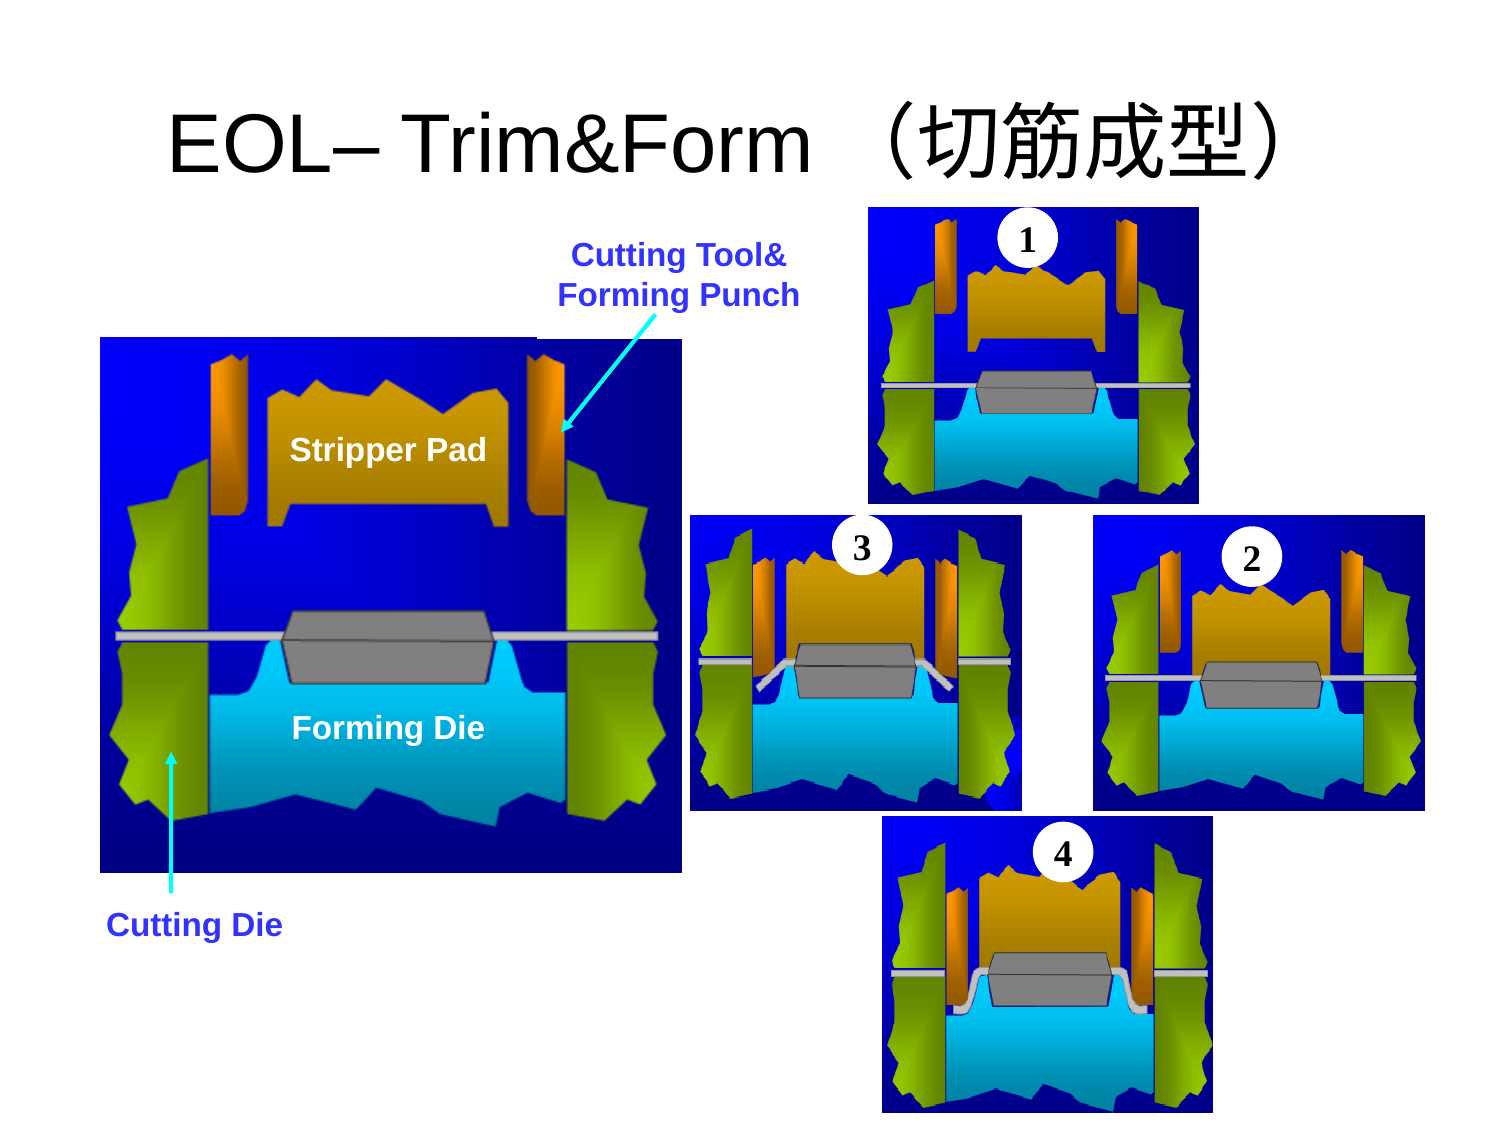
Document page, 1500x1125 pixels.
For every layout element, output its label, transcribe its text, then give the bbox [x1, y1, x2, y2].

picture [690, 515, 1022, 811]
picture [1093, 515, 1425, 811]
text_box Cutting Tool& Forming Punch [537, 207, 821, 338]
text_box Cutting Die [53, 881, 337, 964]
title EOL– Trim&Form（切筋成型） [75, 45, 1425, 233]
picture [100, 337, 682, 873]
picture [867, 207, 1200, 504]
picture [881, 816, 1213, 1113]
